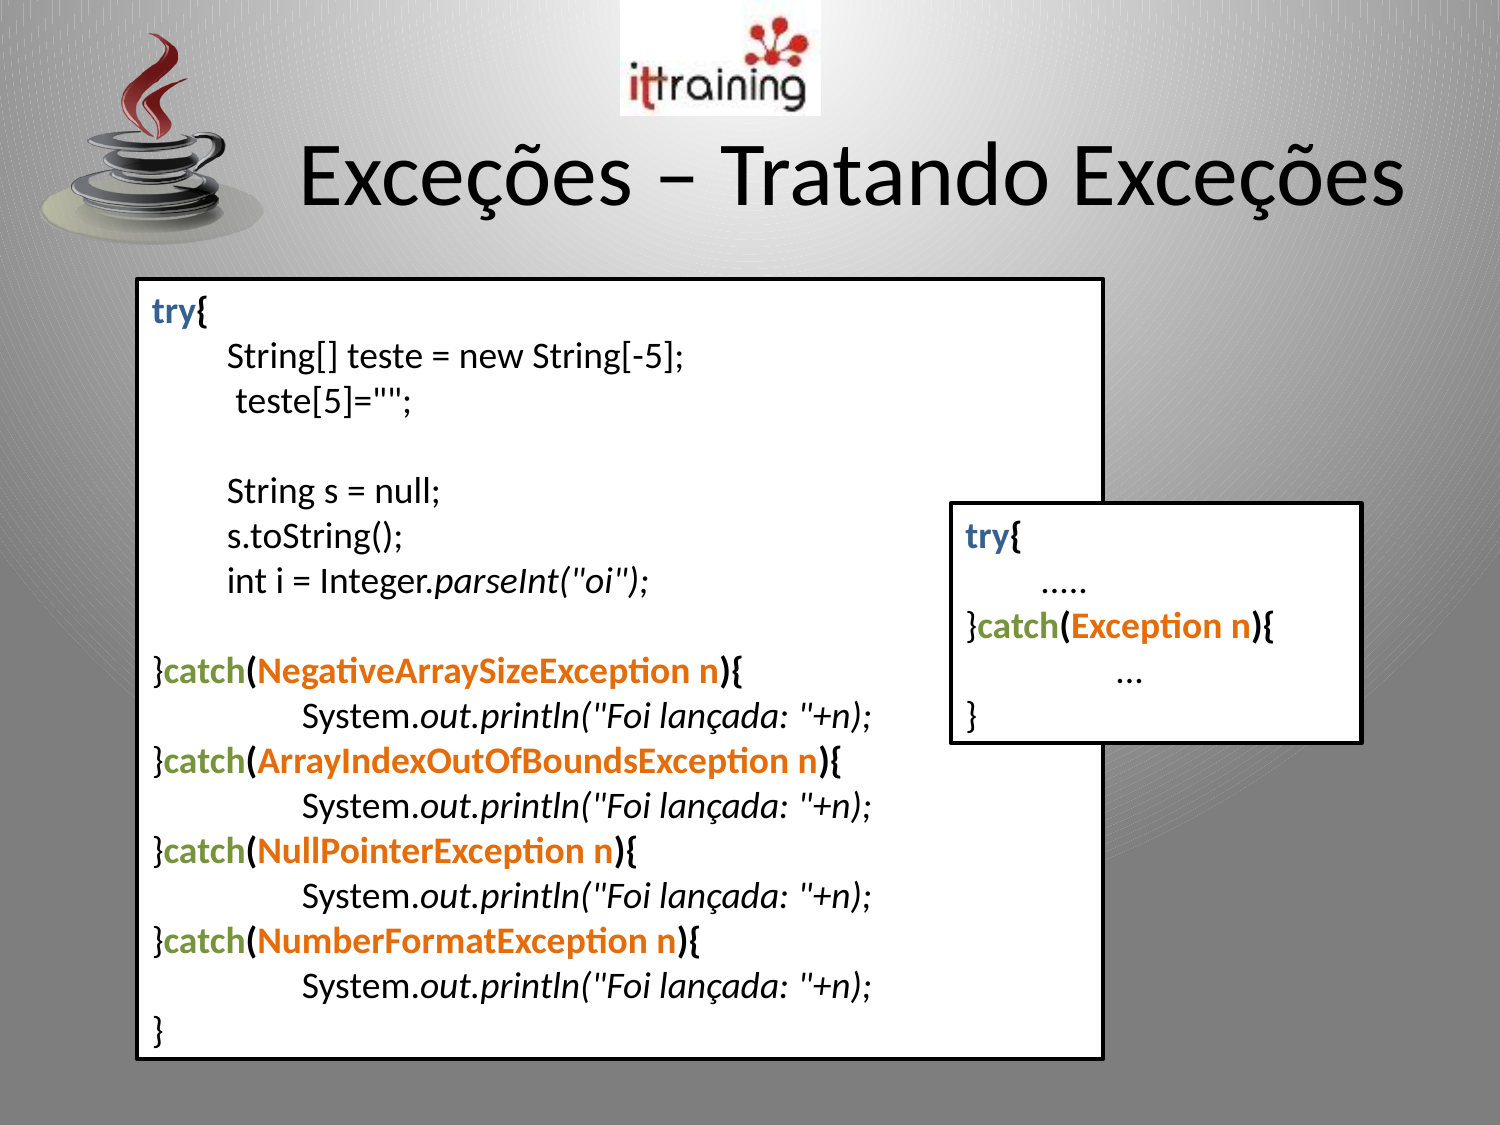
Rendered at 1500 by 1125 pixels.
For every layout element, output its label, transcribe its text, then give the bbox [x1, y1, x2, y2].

text_box try{ ..... }catch(Exception n){ ... } [949, 501, 1364, 745]
picture [29, 7, 272, 251]
picture [619, 0, 822, 117]
text_box try{ String[] teste = new String[-5]; teste[5]=""; String s = null; s.toString(); int i = Integer.parseInt("oi"); }catch(NegativeArraySizeException n){ System.out.println("Foi lançada: "+n); }catch(ArrayIndexOutOfBoundsException n){ System.out.println("Foi lançada: "+n); }catch(NullPointerException n){ System.out.println("Foi lançada: "+n); }catch(NumberFormatException n){ System.out.println("Foi lançada: "+n); } [135, 277, 1105, 1061]
title Exceções – Tratando Exceções [276, 94, 1453, 232]
